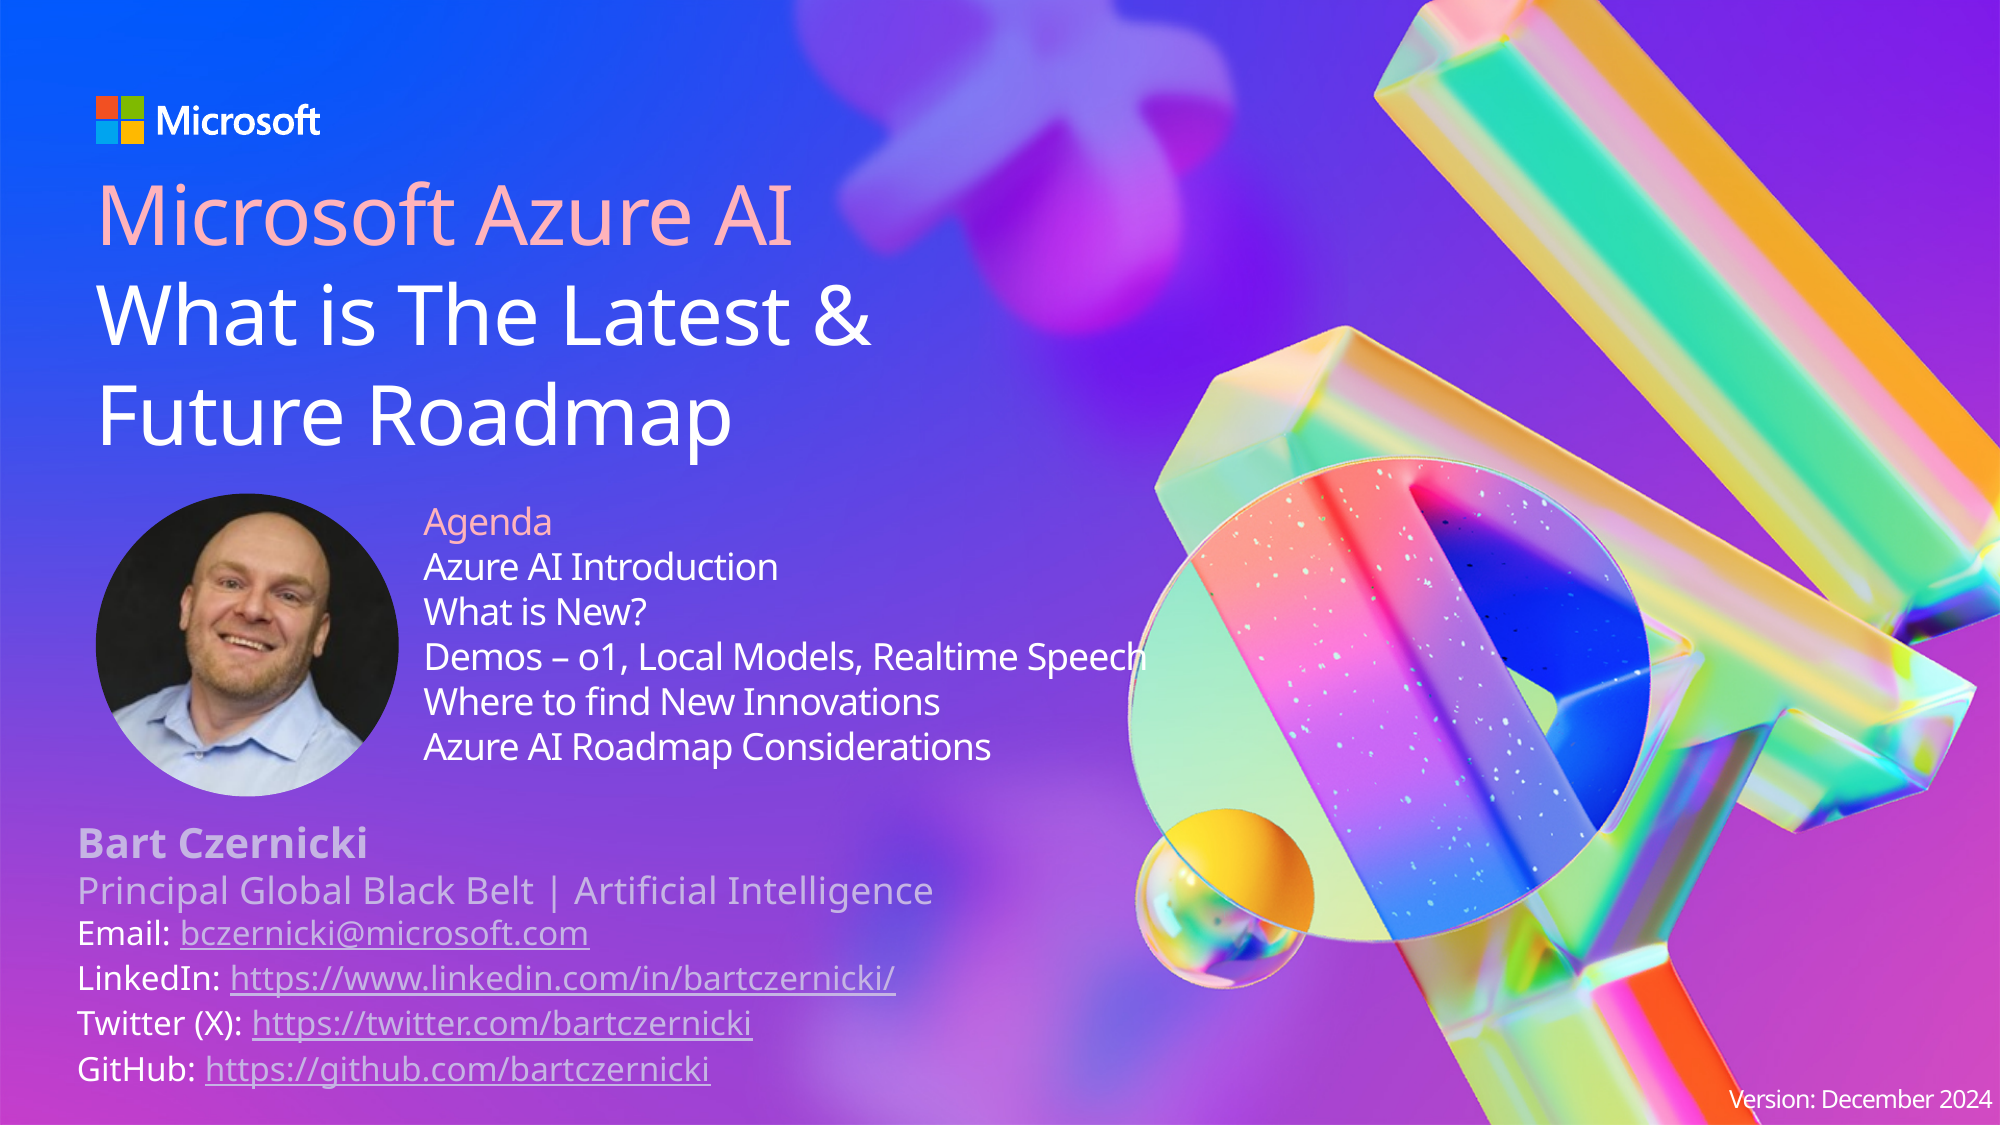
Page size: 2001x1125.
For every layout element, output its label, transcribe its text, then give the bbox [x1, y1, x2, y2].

title Microsoft Azure AI What is The Latest & Future Roadmap [95, 158, 1146, 563]
text_box Agenda Azure AI Introduction What is New? Demos – o1, Local Models, Realtime Speech Where to find New Innovations Azure AI Roadmap Considerations [423, 497, 1474, 868]
text_box Version: December 2024 [1729, 1083, 2000, 1125]
picture [0, 0, 2000, 1125]
text_box Bart Czernicki Principal Global Black Belt | Artificial Intelligence Email: bczernicki@microsoft.com LinkedIn: https://www.linkedin.com/in/bartczernicki/ Twitter (X): https://twitter.com/bartczernicki GitHub: https://github.com/bartczernicki [62, 809, 1180, 1101]
